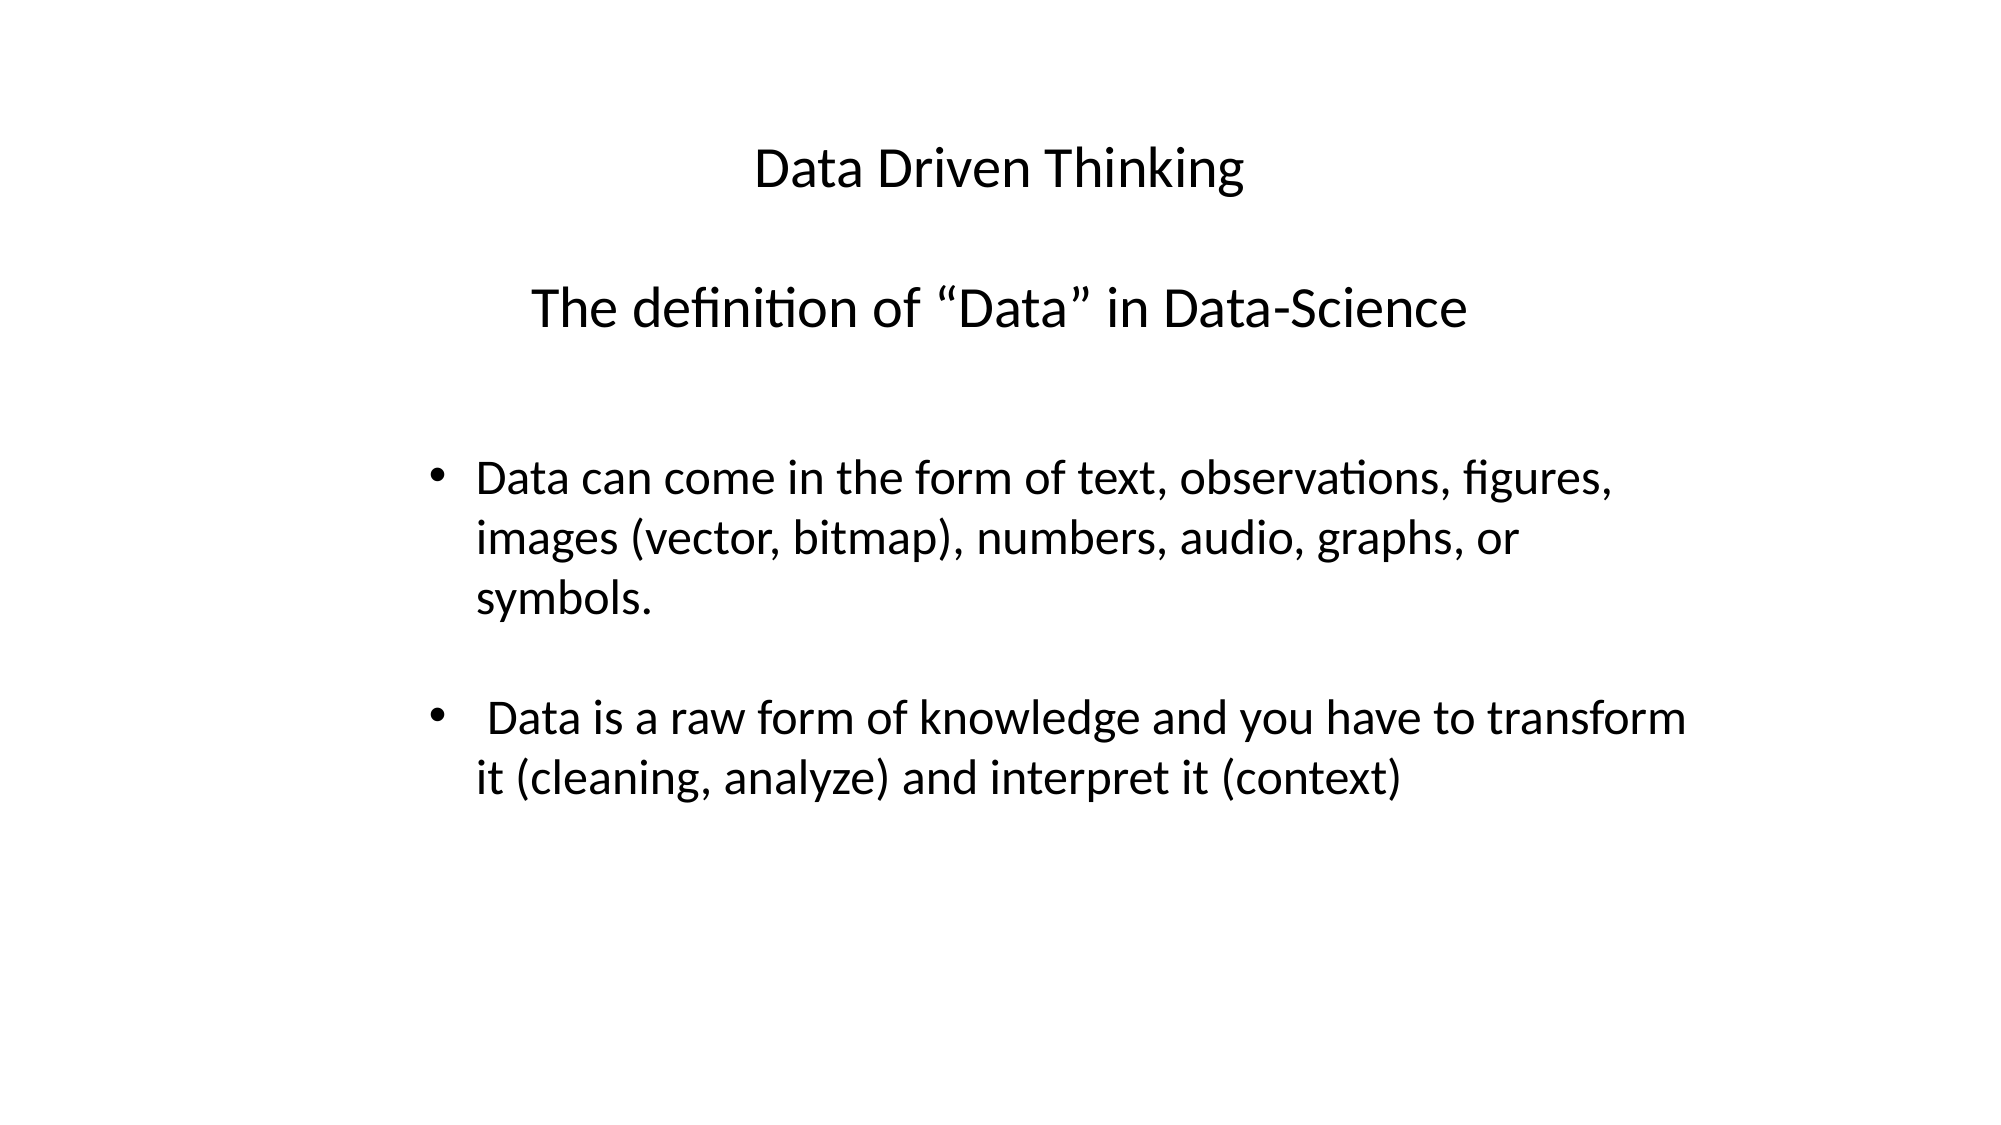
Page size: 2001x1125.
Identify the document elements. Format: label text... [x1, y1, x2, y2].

text_box Data can come in the form of text, observations, figures, images (vector, bitmap), numbers, audio, graphs, or symbols. Data is a raw form of knowledge and you have to transform it (cleaning, analyze) and interpret it (context) [414, 436, 1711, 812]
text_box Data Driven Thinking The definition of “Data” in Data-Science [516, 122, 1484, 347]
